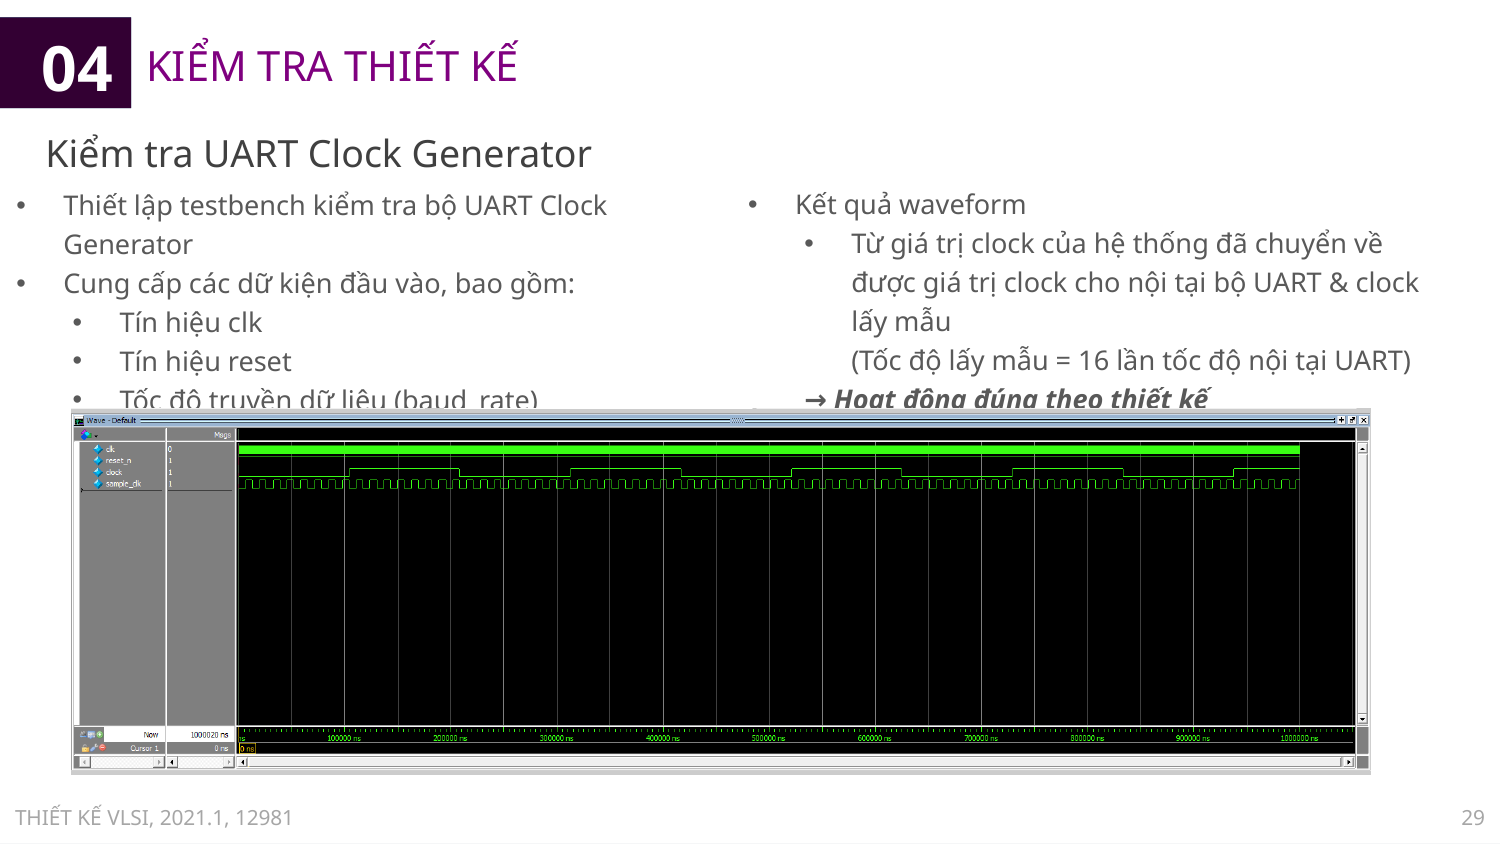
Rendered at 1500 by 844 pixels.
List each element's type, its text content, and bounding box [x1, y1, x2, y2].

text_box 04 [30, 15, 147, 103]
text_box Kiểm tra UART Clock Generator [30, 113, 750, 183]
title KIỂM TRA THIẾT KẾ [133, 26, 1179, 109]
text_box Kết quả waveform Từ giá trị clock của hệ thống đã chuyển về được giá trị clock cho nội tại bộ UART & clock lấy mẫu (Tốc độ lấy mẫu = 16 lần tốc độ nội tại UART) → Hoạt động đúng theo thiết kế [733, 173, 1462, 423]
text_box Thiết lập testbench kiểm tra bộ UART Clock Generator Cung cấp các dữ kiện đầu vào, bao gồm: Tín hiệu clk Tín hiệu reset Tốc độ truyền dữ liệu (baud_rate) [1, 174, 722, 424]
text_box THIẾT KẾ VLSI, 2021.1, 12981 [0, 796, 361, 837]
text_box [0, 15, 133, 110]
picture [71, 408, 1371, 775]
text_box 29 [1139, 796, 1500, 837]
